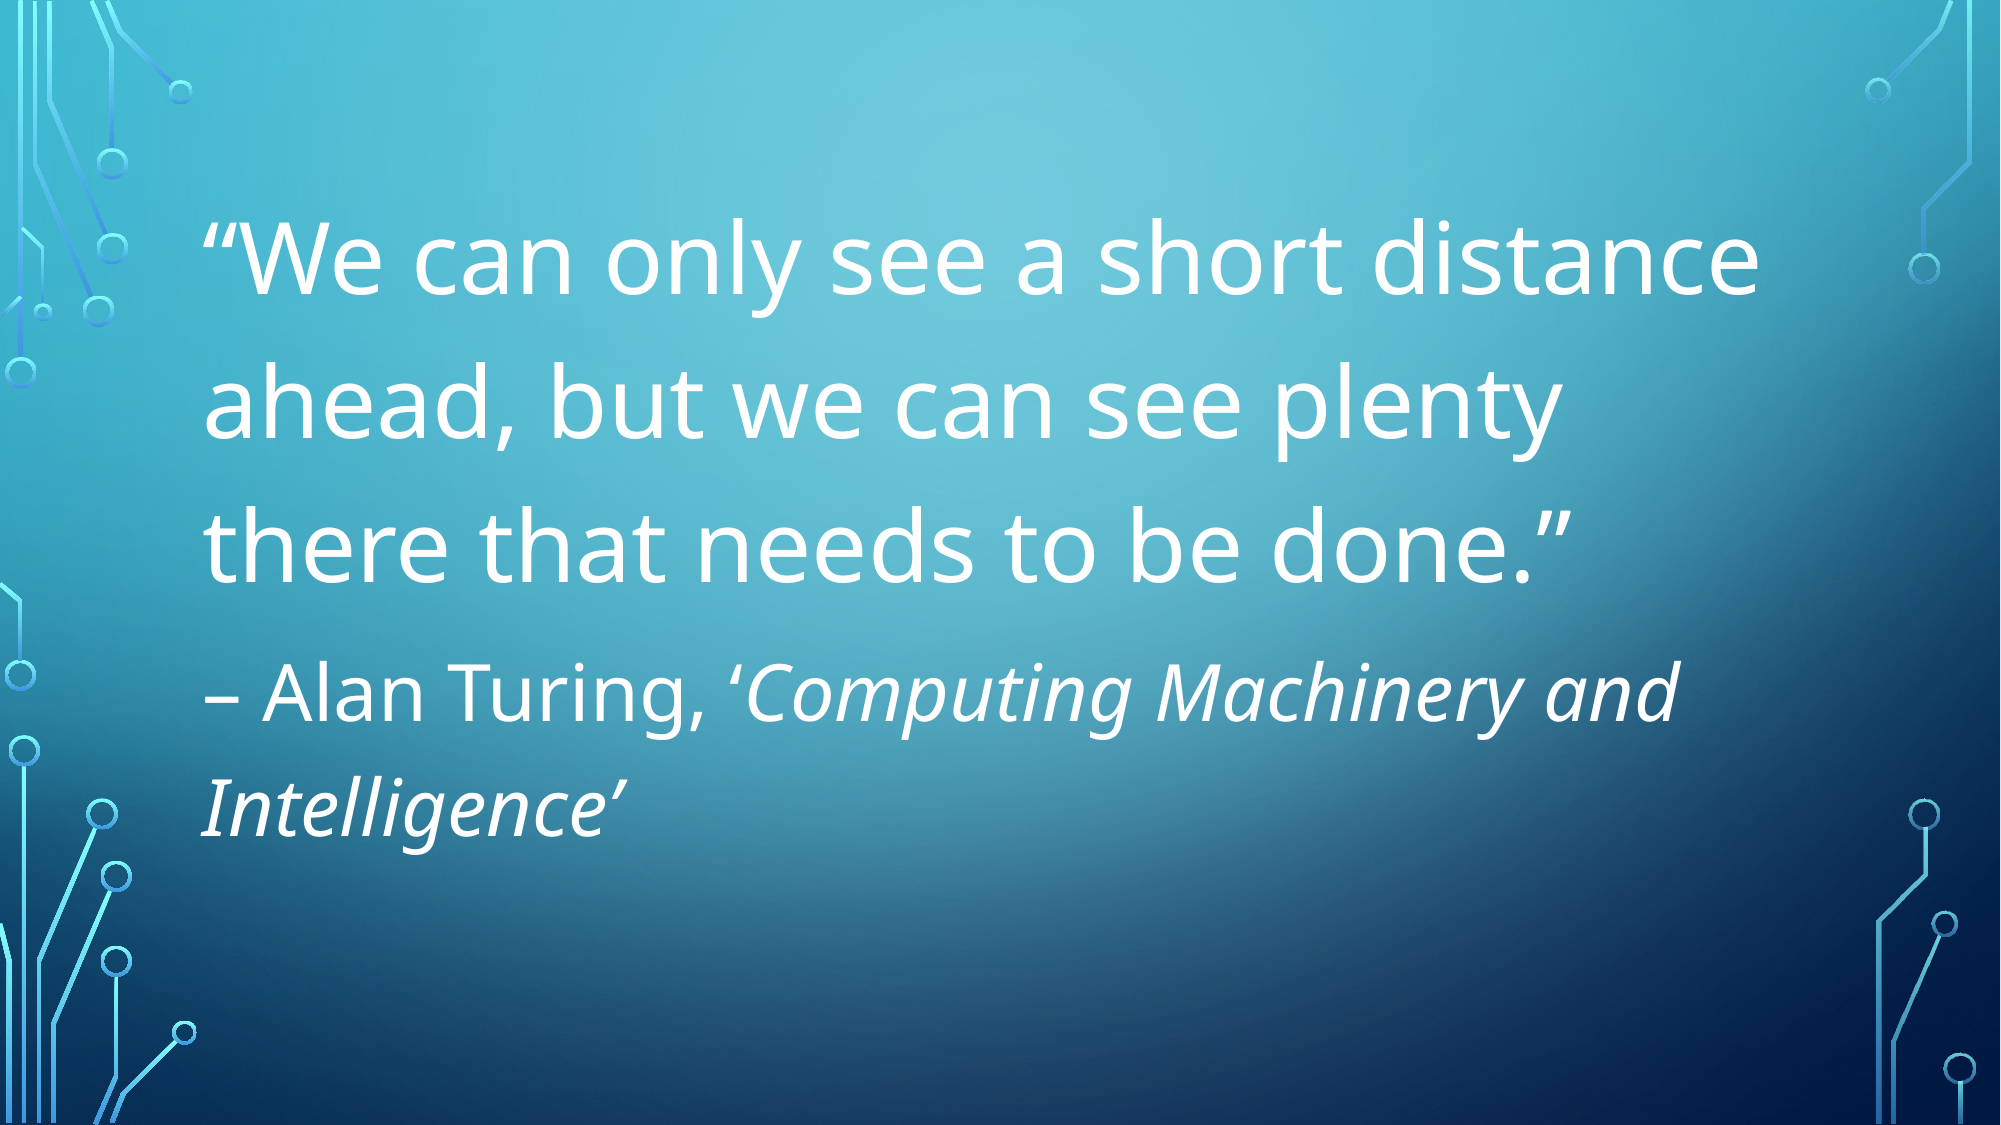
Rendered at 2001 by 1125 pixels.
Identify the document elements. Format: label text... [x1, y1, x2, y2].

list “We can only see a short distance ahead, but we can see plenty there that needs to be done.” – Alan Turing, ‘Computing Machinery and Intelligence’ [187, 163, 1813, 983]
